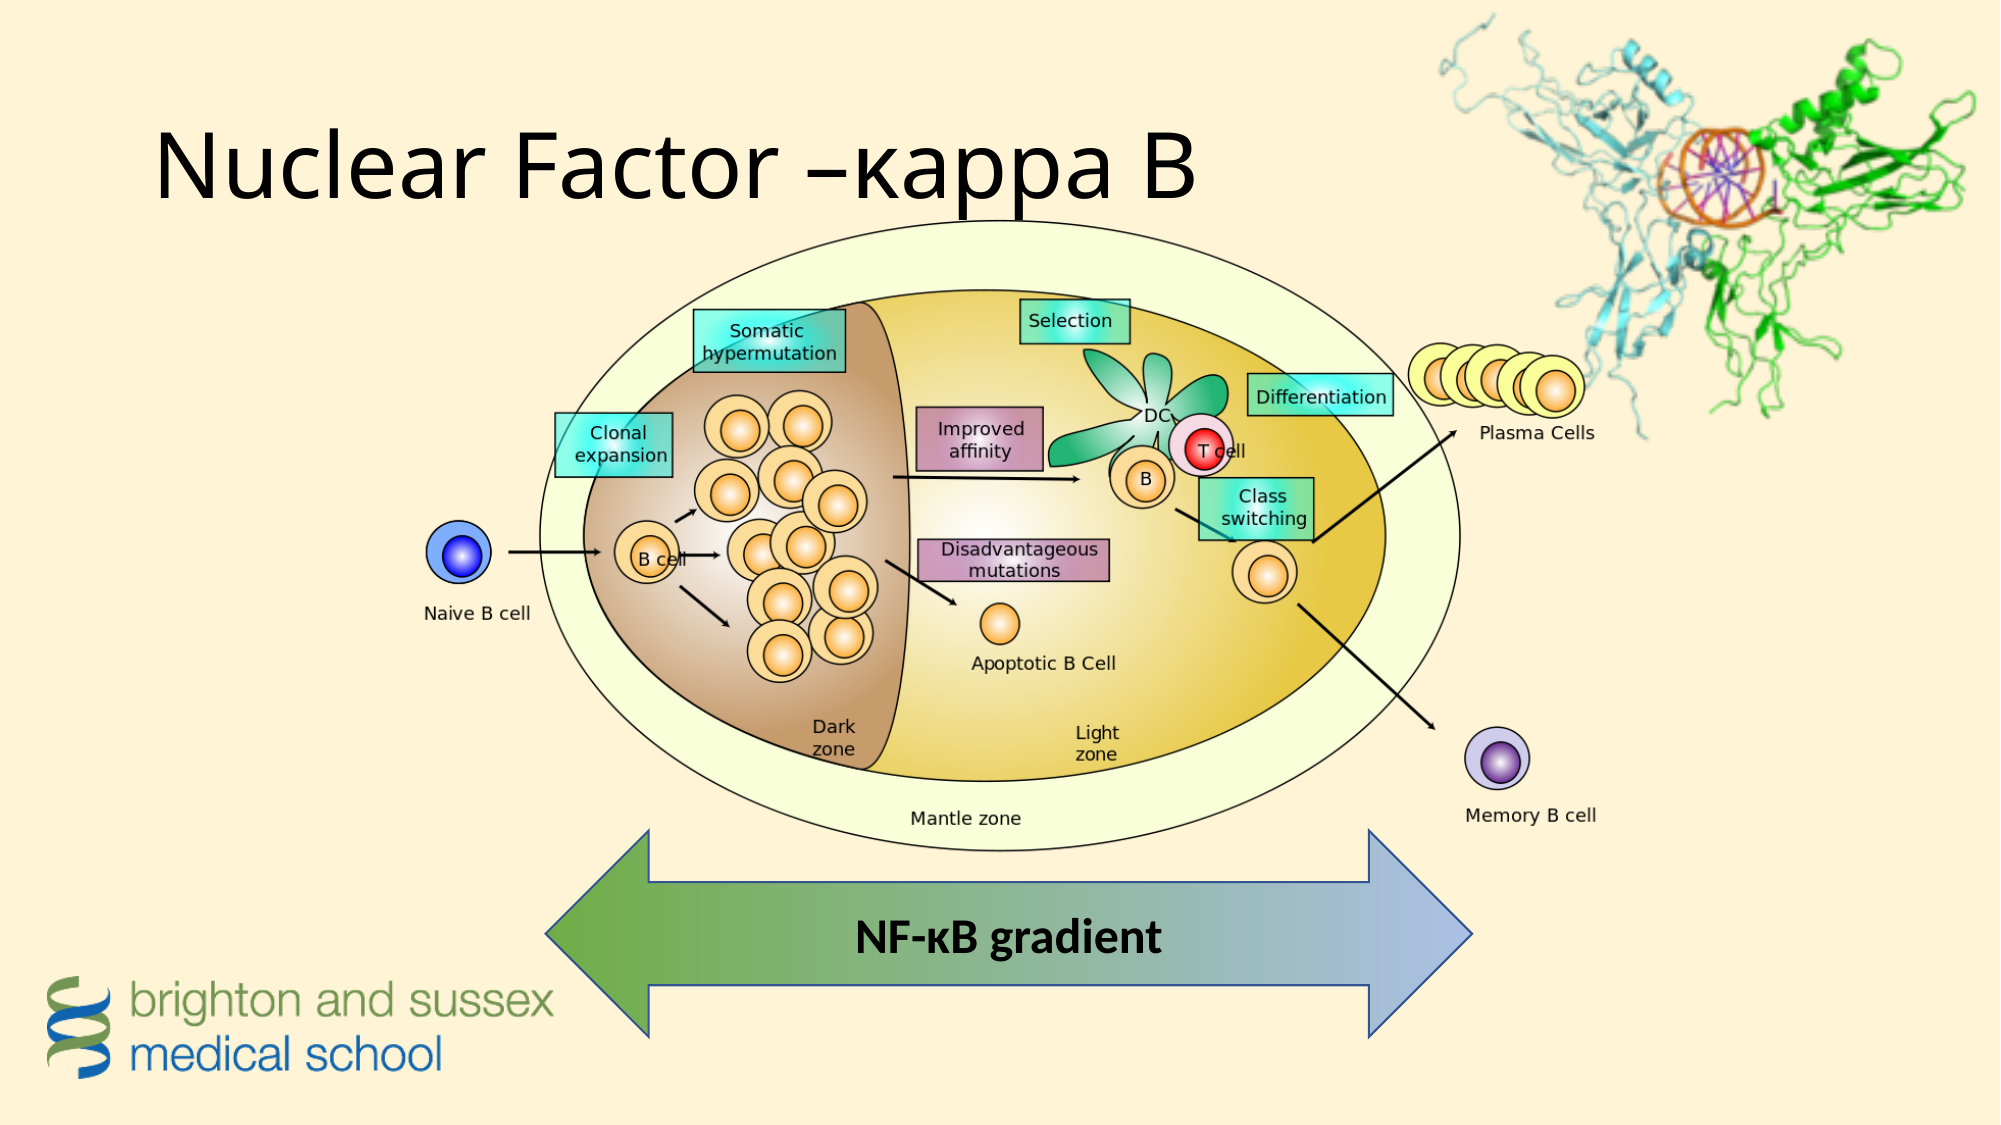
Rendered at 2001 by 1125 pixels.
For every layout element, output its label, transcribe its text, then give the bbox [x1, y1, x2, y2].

picture [47, 0, 2000, 1079]
title Nuclear Factor –κappa B [137, 59, 1431, 278]
